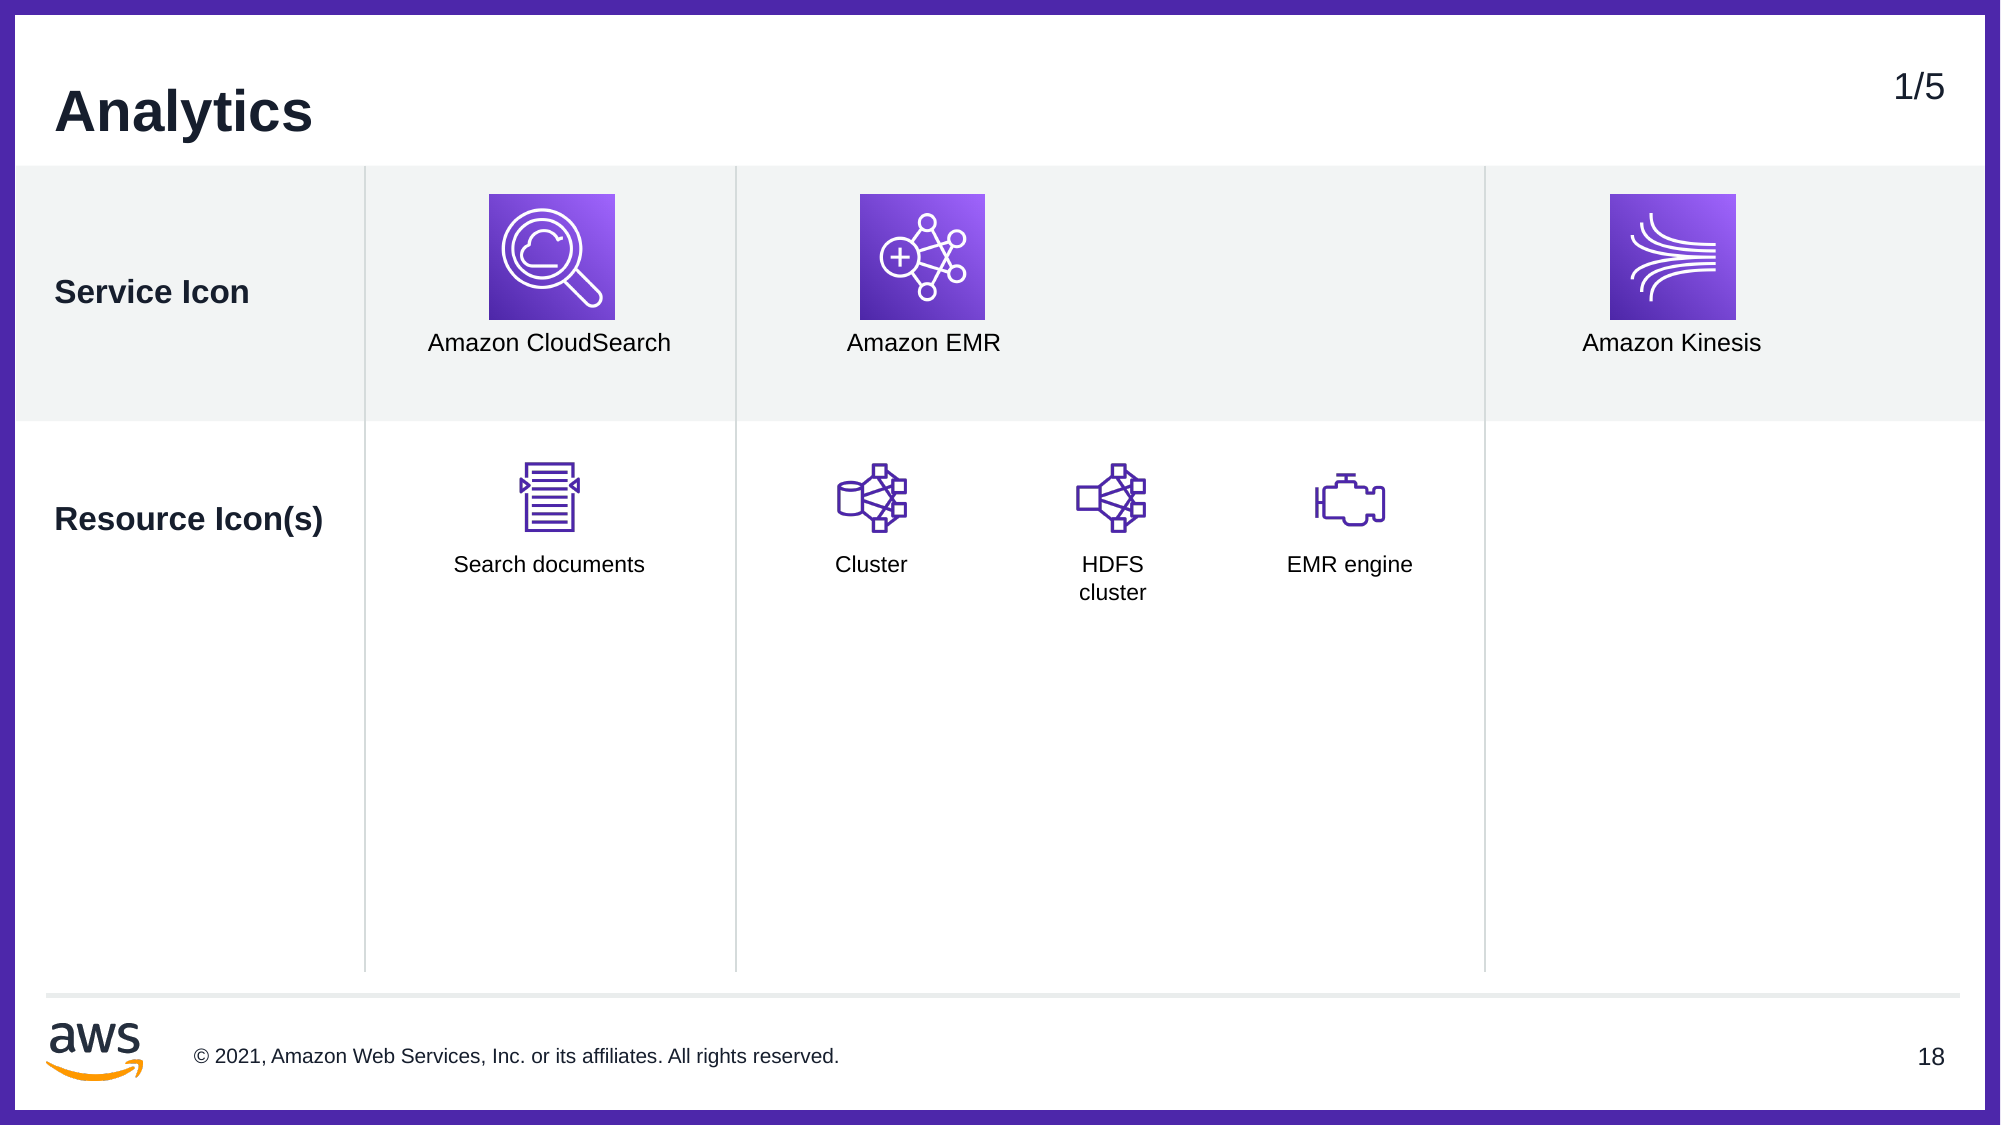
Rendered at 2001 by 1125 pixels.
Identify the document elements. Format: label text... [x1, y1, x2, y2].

picture [511, 459, 587, 535]
text_box HDFS cluster [997, 542, 1228, 613]
text_box EMR engine [1234, 542, 1465, 585]
picture [1073, 460, 1149, 536]
picture [489, 194, 615, 320]
picture [859, 194, 985, 320]
picture [46, 1023, 143, 1081]
list 1/5 [1693, 59, 1961, 166]
picture [1610, 194, 1736, 320]
picture [1312, 462, 1388, 538]
text_box Amazon EMR [736, 319, 1113, 364]
text_box Search documents [426, 542, 673, 585]
text_box Amazon CloudSearch [363, 319, 735, 364]
title Analytics [39, 59, 1457, 166]
picture [834, 460, 910, 536]
text_box Amazon Kinesis [1486, 319, 1859, 364]
text_box Cluster [756, 542, 987, 585]
footer © 2021, Amazon Web Services, Inc. or its affiliates. All rights reserved. [178, 1025, 911, 1086]
slide_number 18 [1493, 1025, 1961, 1086]
